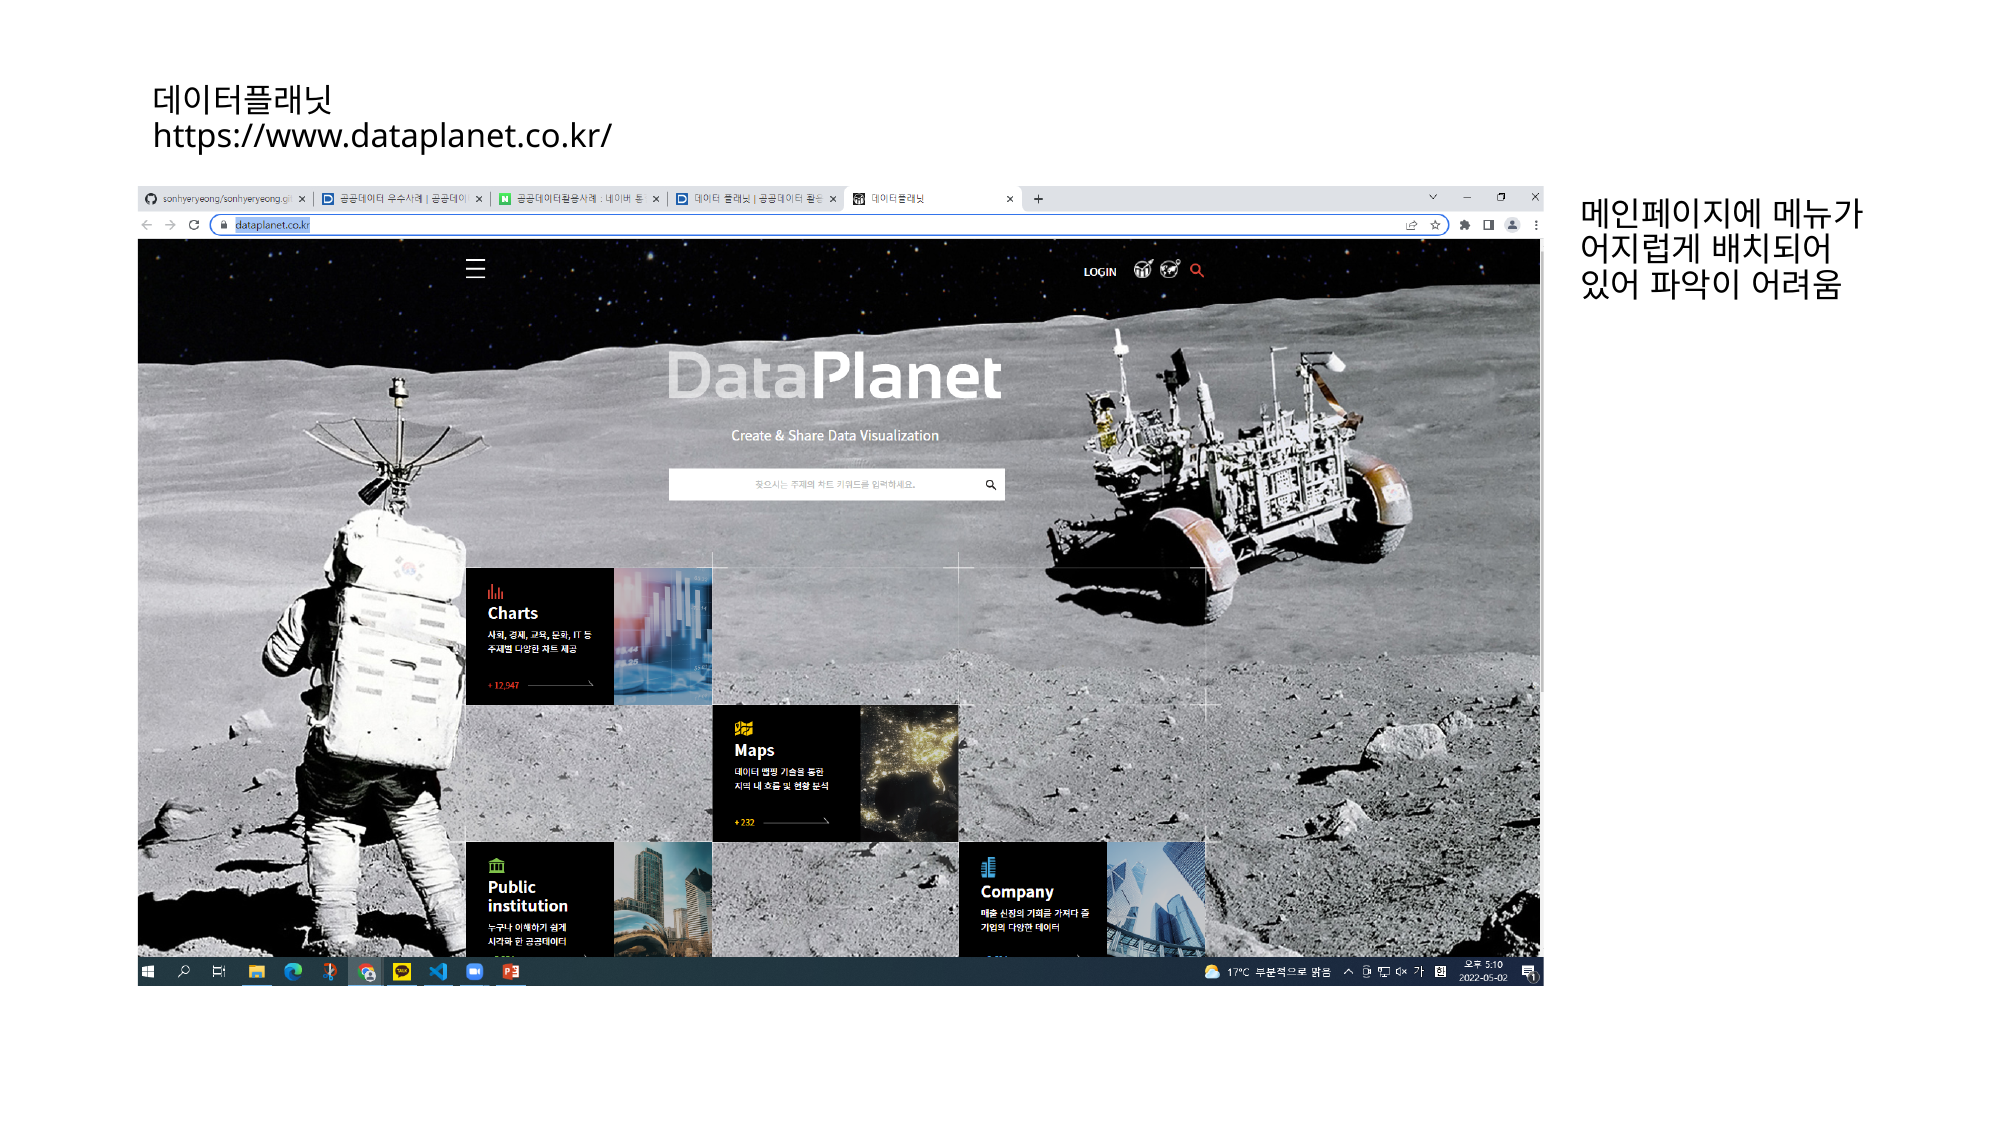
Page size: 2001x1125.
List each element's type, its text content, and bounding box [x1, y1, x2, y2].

title 데이터플래닛 https://www.dataplanet.co.kr/ [137, 75, 1899, 162]
picture [137, 186, 1544, 986]
list 메인페이지에 메뉴가 어지럽게 배치되어 있어 파악이 어려움 [1565, 189, 1899, 986]
